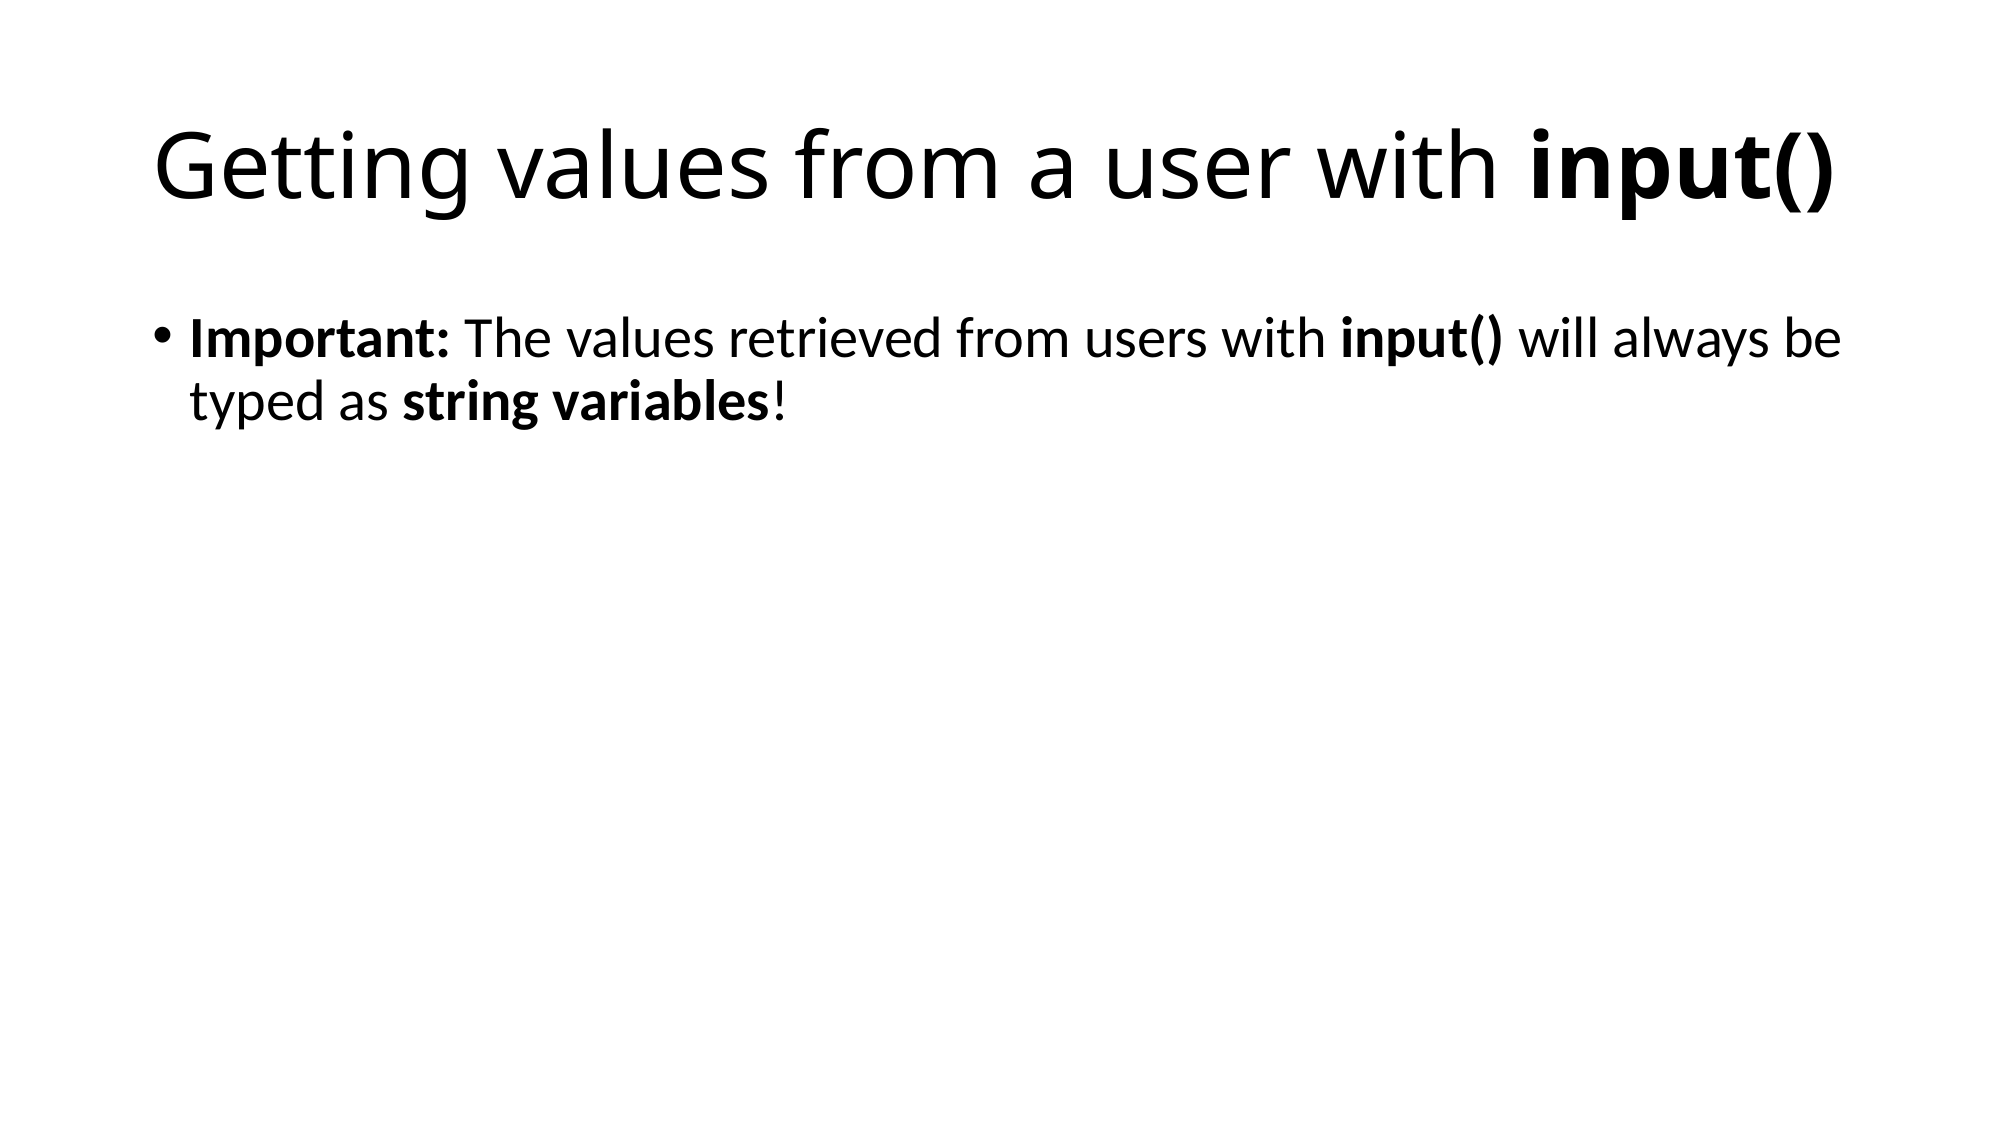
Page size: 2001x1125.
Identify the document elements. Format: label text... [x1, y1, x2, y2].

list Important: The values retrieved from users with input() will always be typed as string variables! [137, 299, 1863, 1095]
title Getting values from a user with input() [137, 59, 1863, 278]
